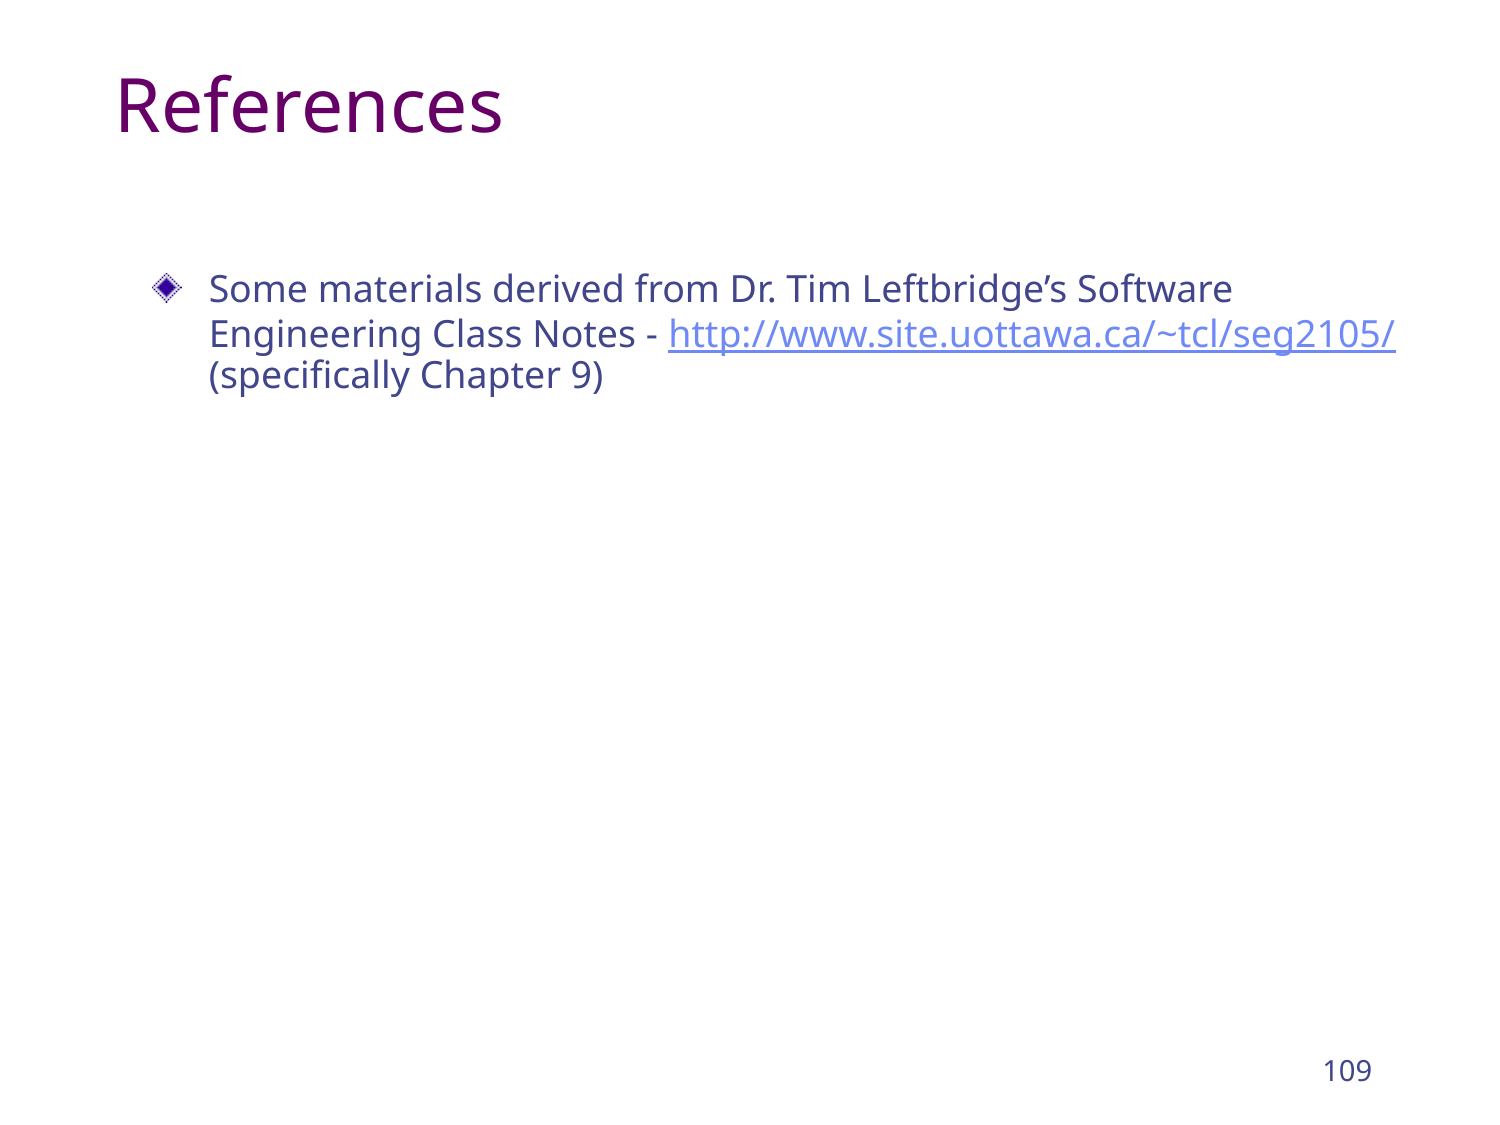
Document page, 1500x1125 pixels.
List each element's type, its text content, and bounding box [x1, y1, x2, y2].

picture [152, 273, 182, 303]
list Some materials derived from Dr. Tim Leftbridge’s Software Engineering Class Notes - http://www.site.uottawa.ca/~tcl/seg2105/ (specifically Chapter 9) [137, 262, 1413, 1013]
slide_number 109 [1074, 1025, 1388, 1100]
title References [99, 50, 1375, 238]
